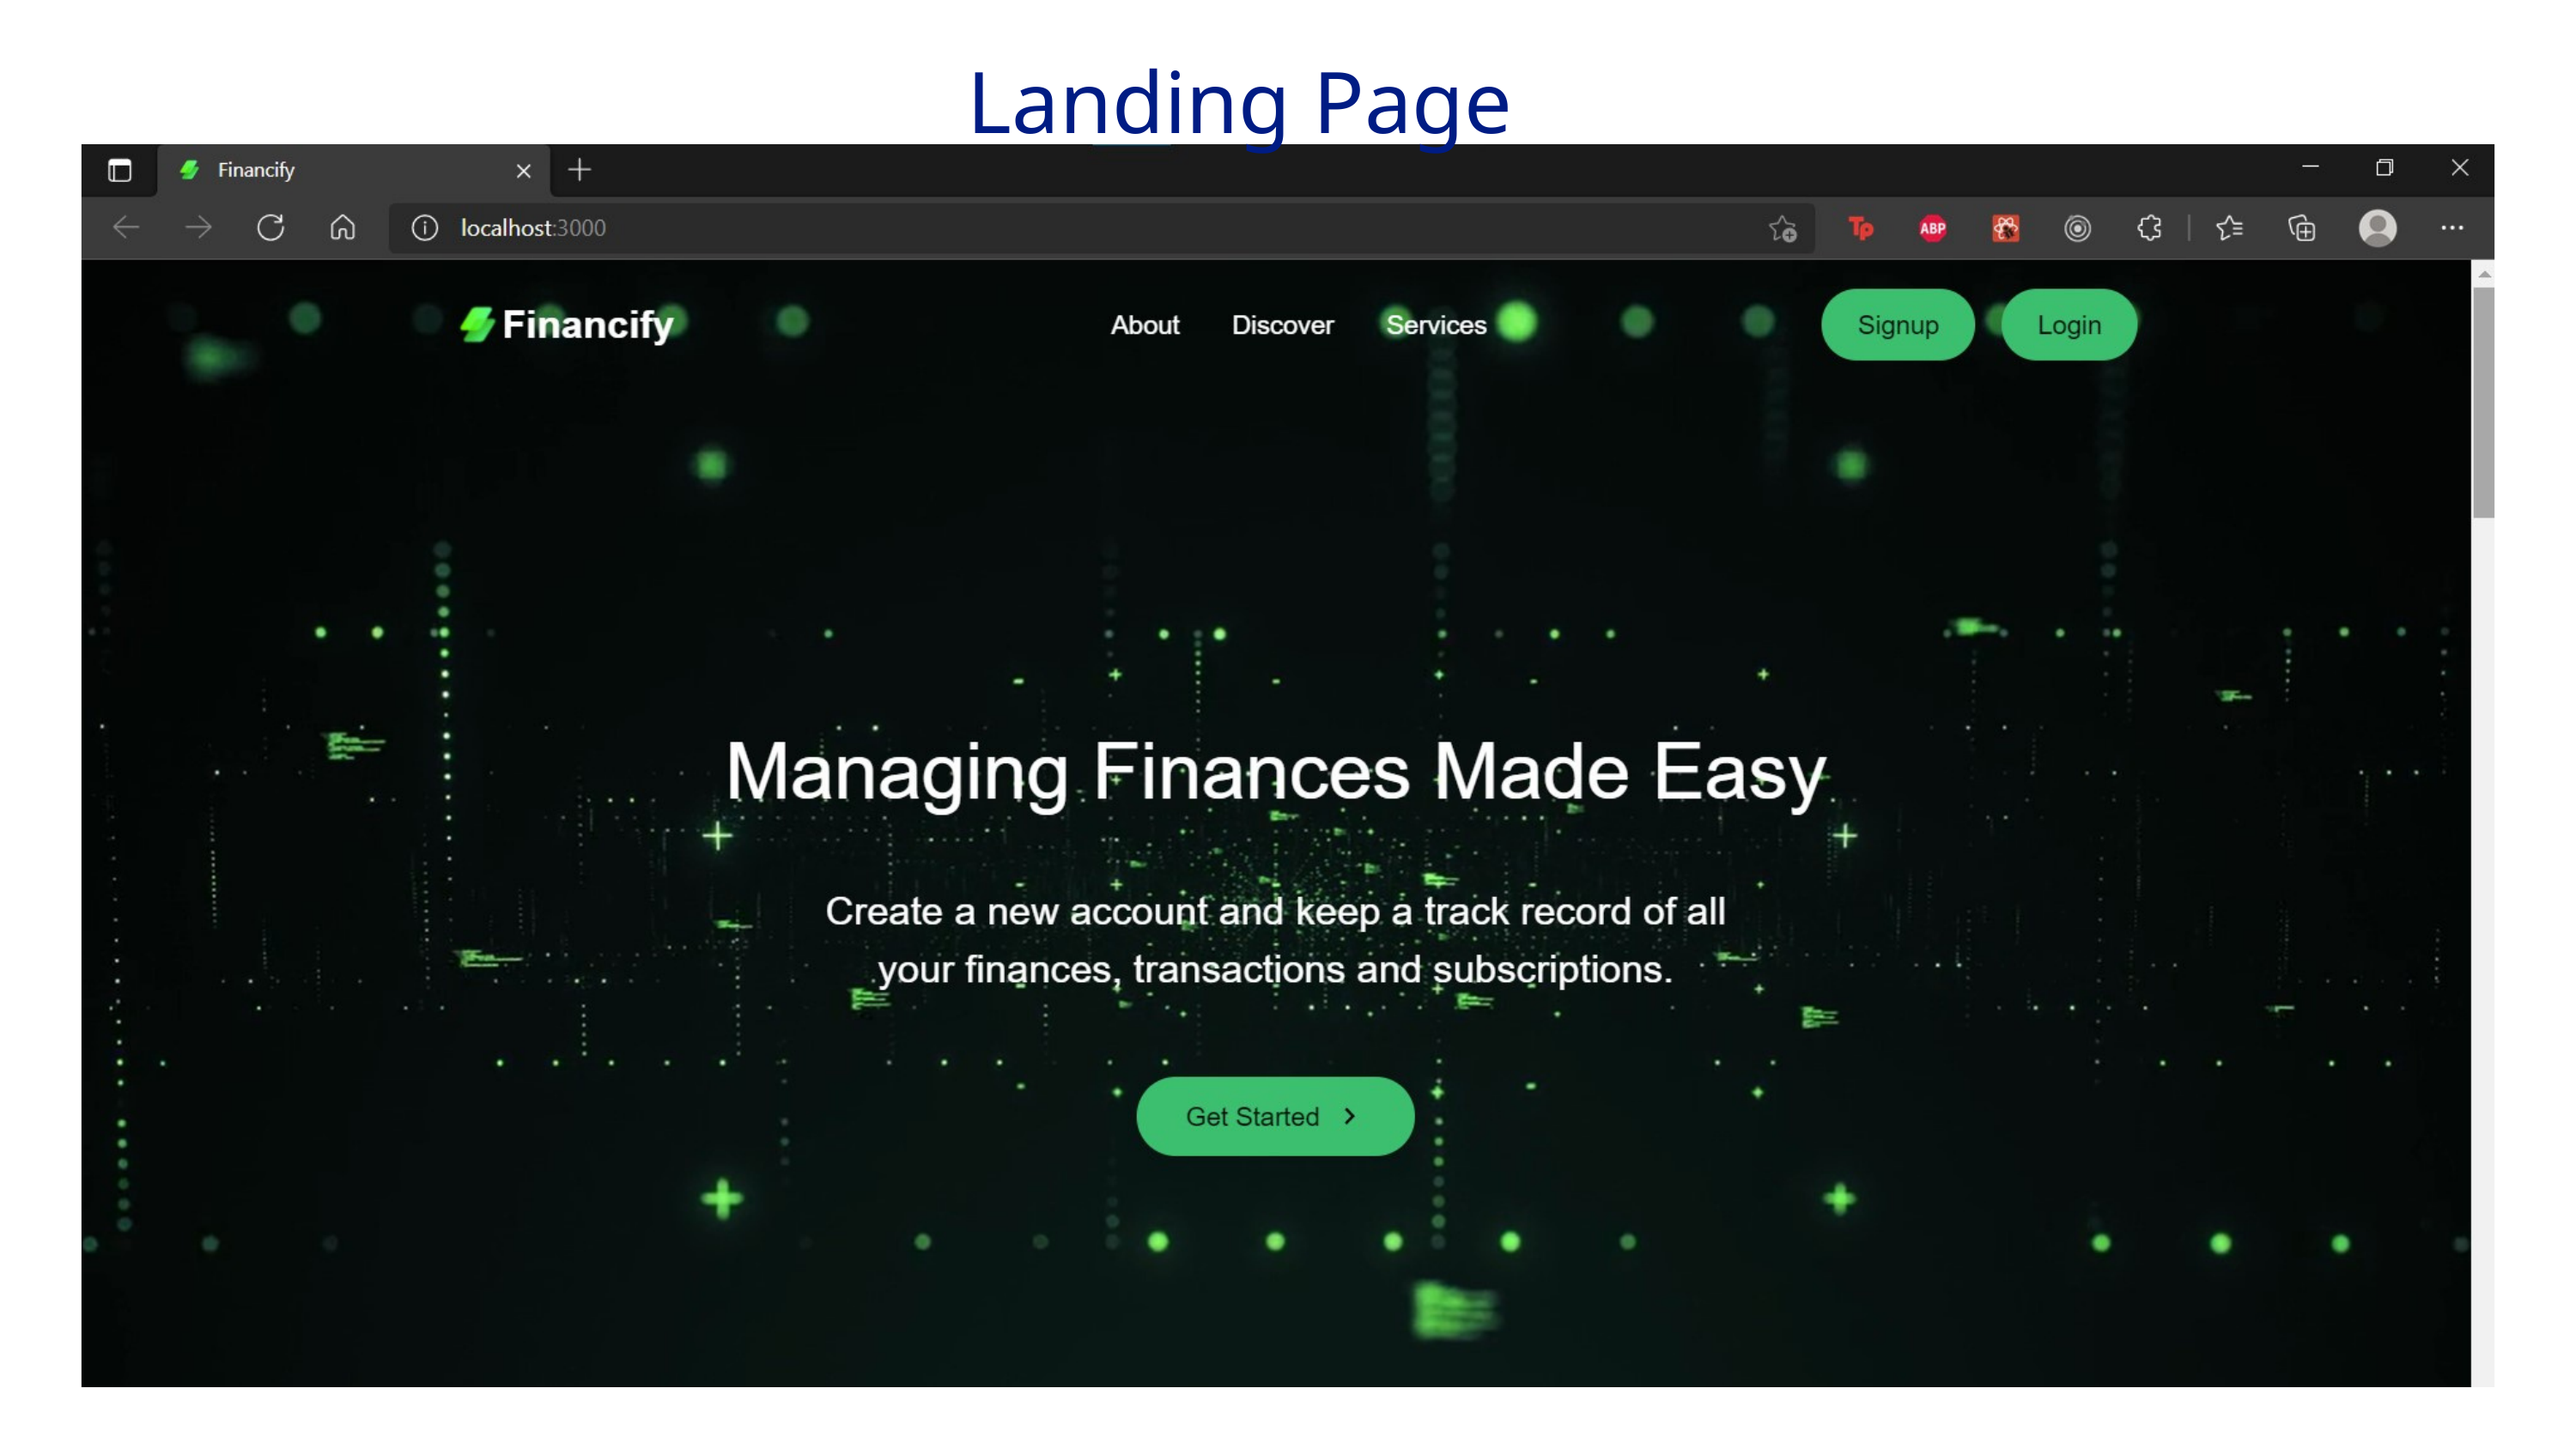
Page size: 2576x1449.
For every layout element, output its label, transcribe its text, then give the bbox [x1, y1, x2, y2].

text_box Landing Page [967, 31, 1589, 142]
picture [81, 144, 2495, 1387]
